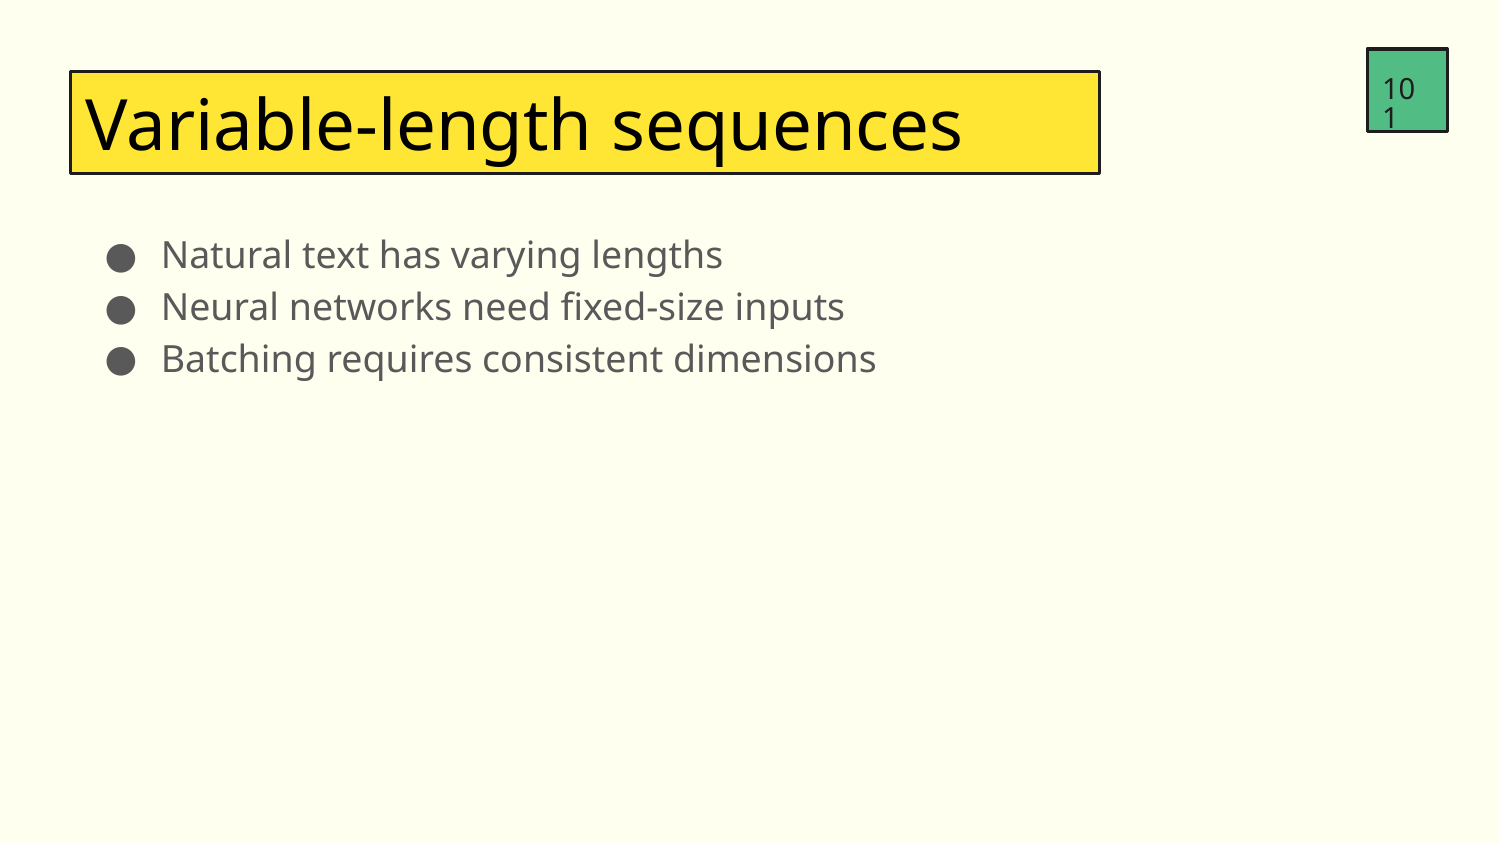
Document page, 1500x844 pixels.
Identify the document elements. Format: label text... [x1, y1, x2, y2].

text_box Variable-length sequences [70, 71, 1100, 174]
text_box Natural text has varying lengths Neural networks need fixed-size inputs Batching requires consistent dimensions [70, 209, 1391, 395]
slide_number 101 [1367, 49, 1448, 132]
